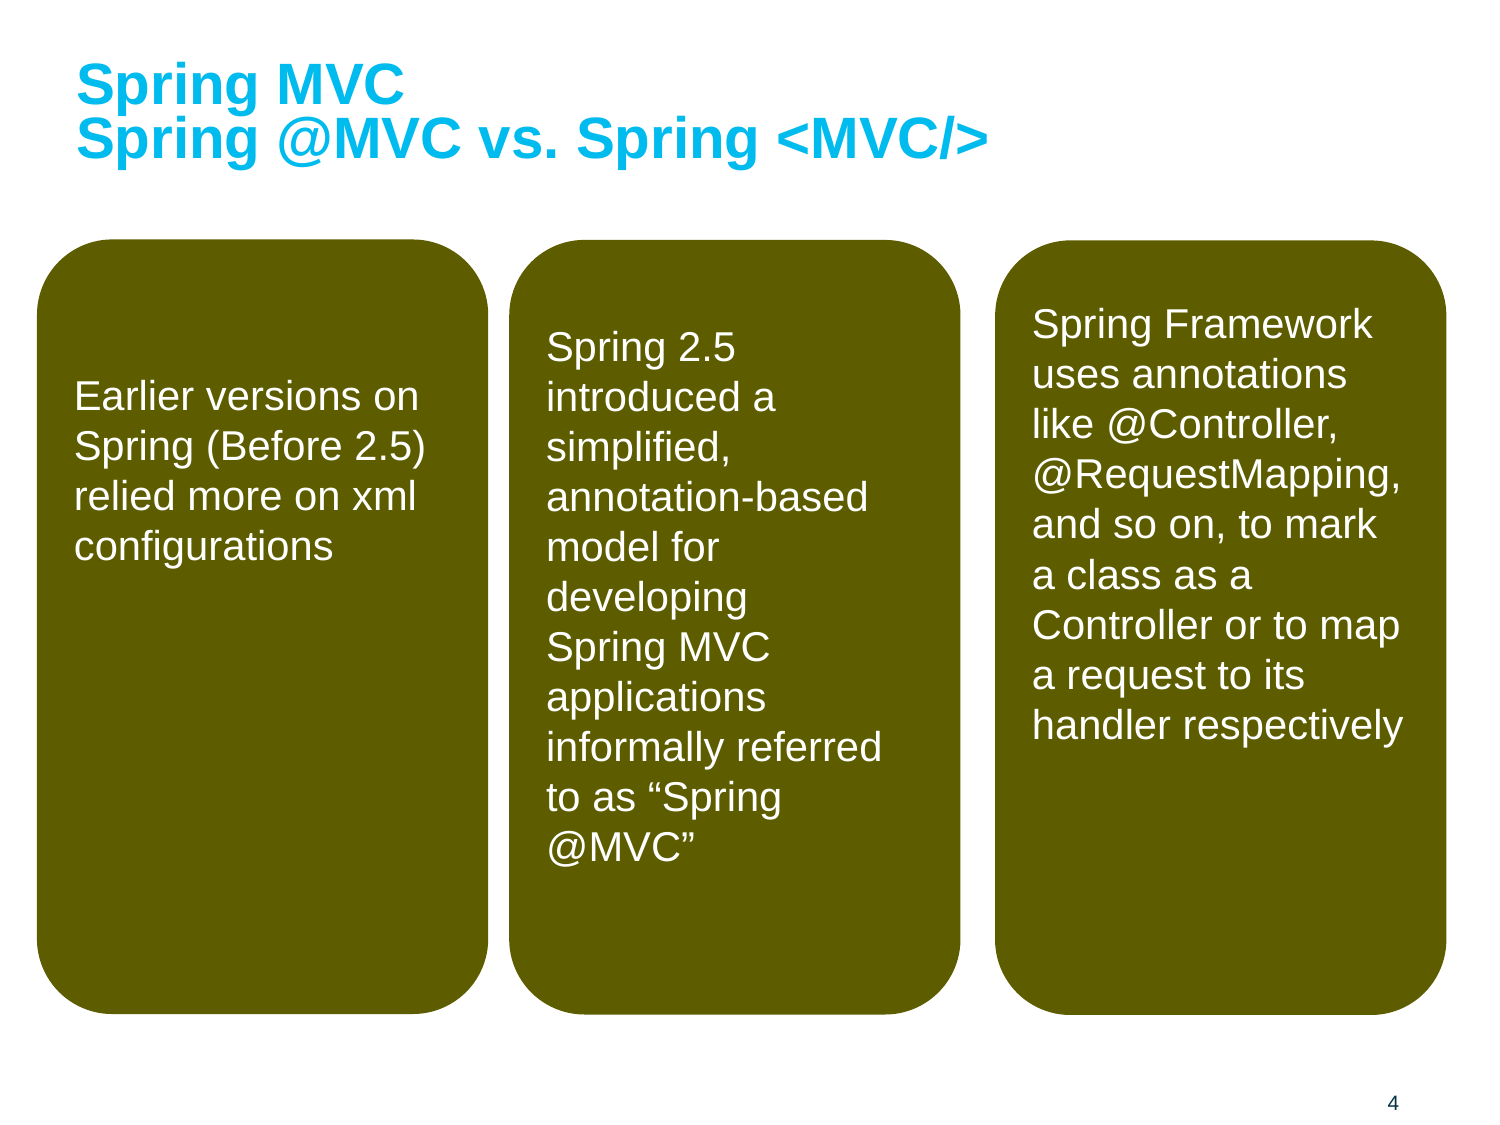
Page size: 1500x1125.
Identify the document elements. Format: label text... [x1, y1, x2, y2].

text_box Spring Framework uses annotations like @Controller, @RequestMapping, and so on, to mark a class as a Controller or to map a request to its handler respectively [992, 238, 1449, 1018]
list [75, 199, 1425, 942]
title Spring MVC Spring @MVC vs. Spring <MVC/> [76, 27, 1427, 171]
text_box Earlier versions on Spring (Before 2.5) relied more on xml configurations [34, 237, 491, 1017]
text_box Spring 2.5 introduced a simplified, annotation-based model for developing Spring MVC applications informally referred to as “Spring @MVC” [507, 237, 963, 1017]
text_box 4 [1387, 1072, 1492, 1115]
